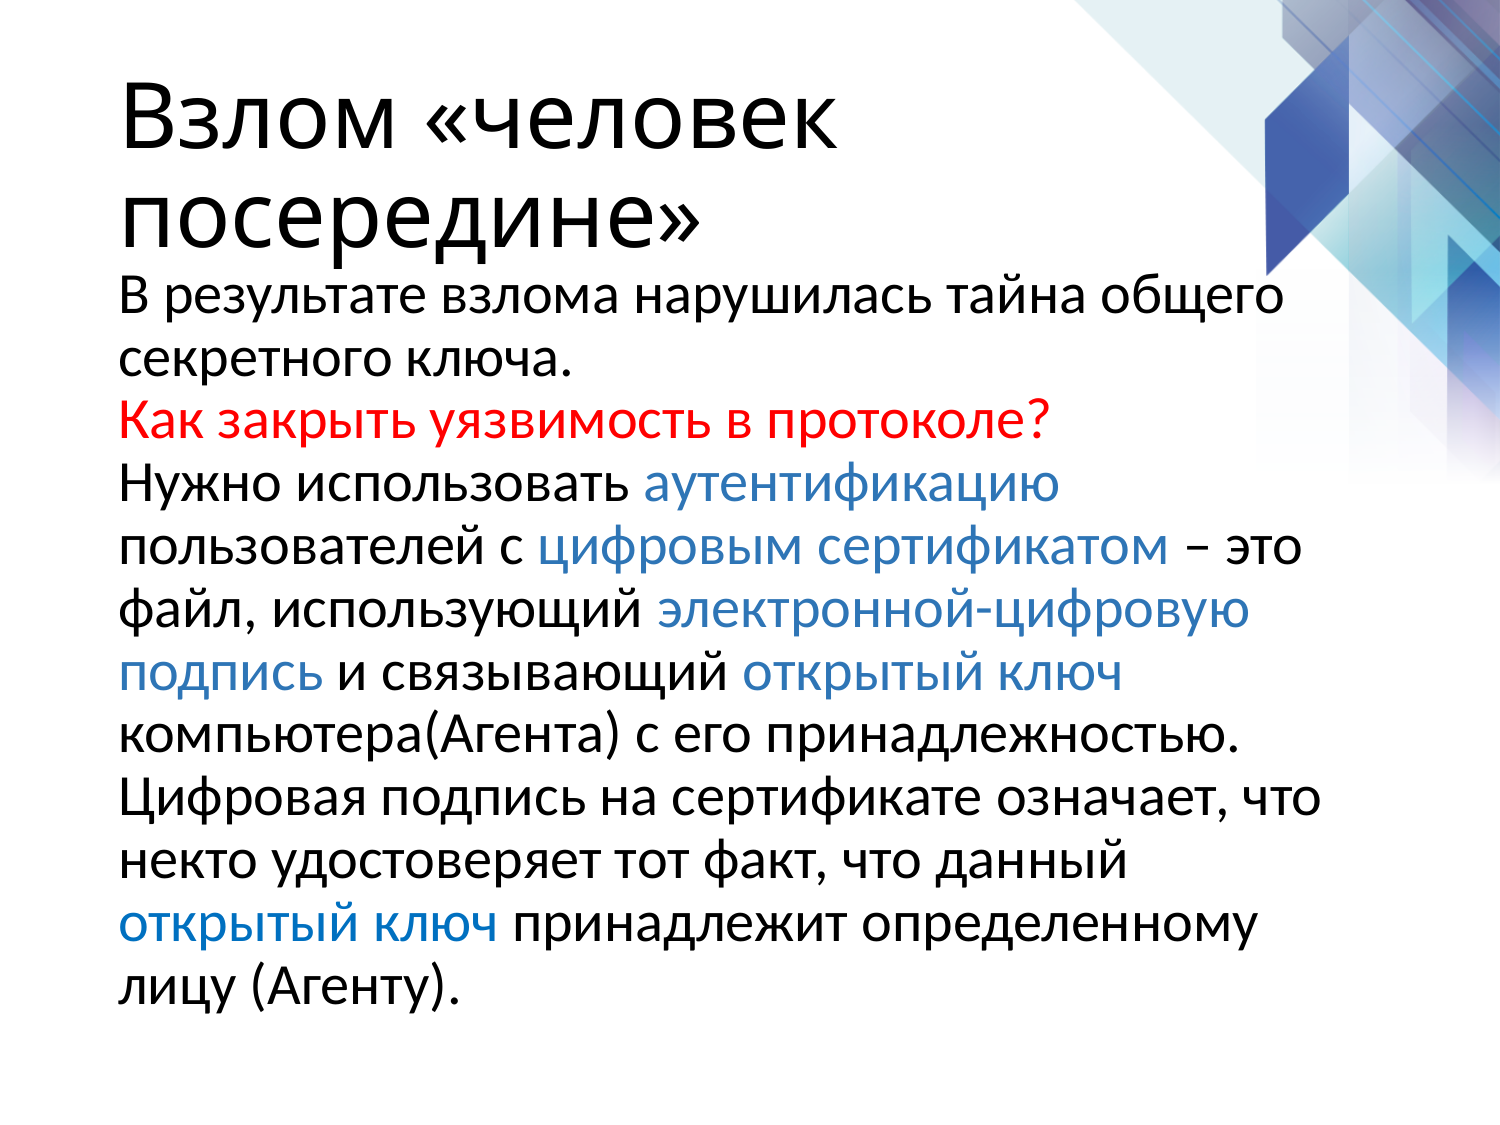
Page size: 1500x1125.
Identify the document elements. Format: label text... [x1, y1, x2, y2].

title Взлом «человек посередине» [103, 59, 1397, 255]
list В результате взлома нарушилась тайна общего секретного ключа. Как закрыть уязвимость в протоколе? Нужно использовать аутентификацию пользователей с цифровым сертификатом – это файл, использующий электронной-цифровую подпись и связывающий открытый ключ компьютера(Агента) с его принадлежностью. Цифровая подпись на сертификате означает, что некто удостоверяет тот факт, что данный открытый ключ принадлежит определенному лицу (Агенту). [103, 255, 1397, 1083]
picture [755, 0, 1500, 287]
title Аксиомы эпистемической логики. Cвязь с модальностью [1397, 302, 1500, 313]
title Возможные миры [1397, 314, 1500, 325]
